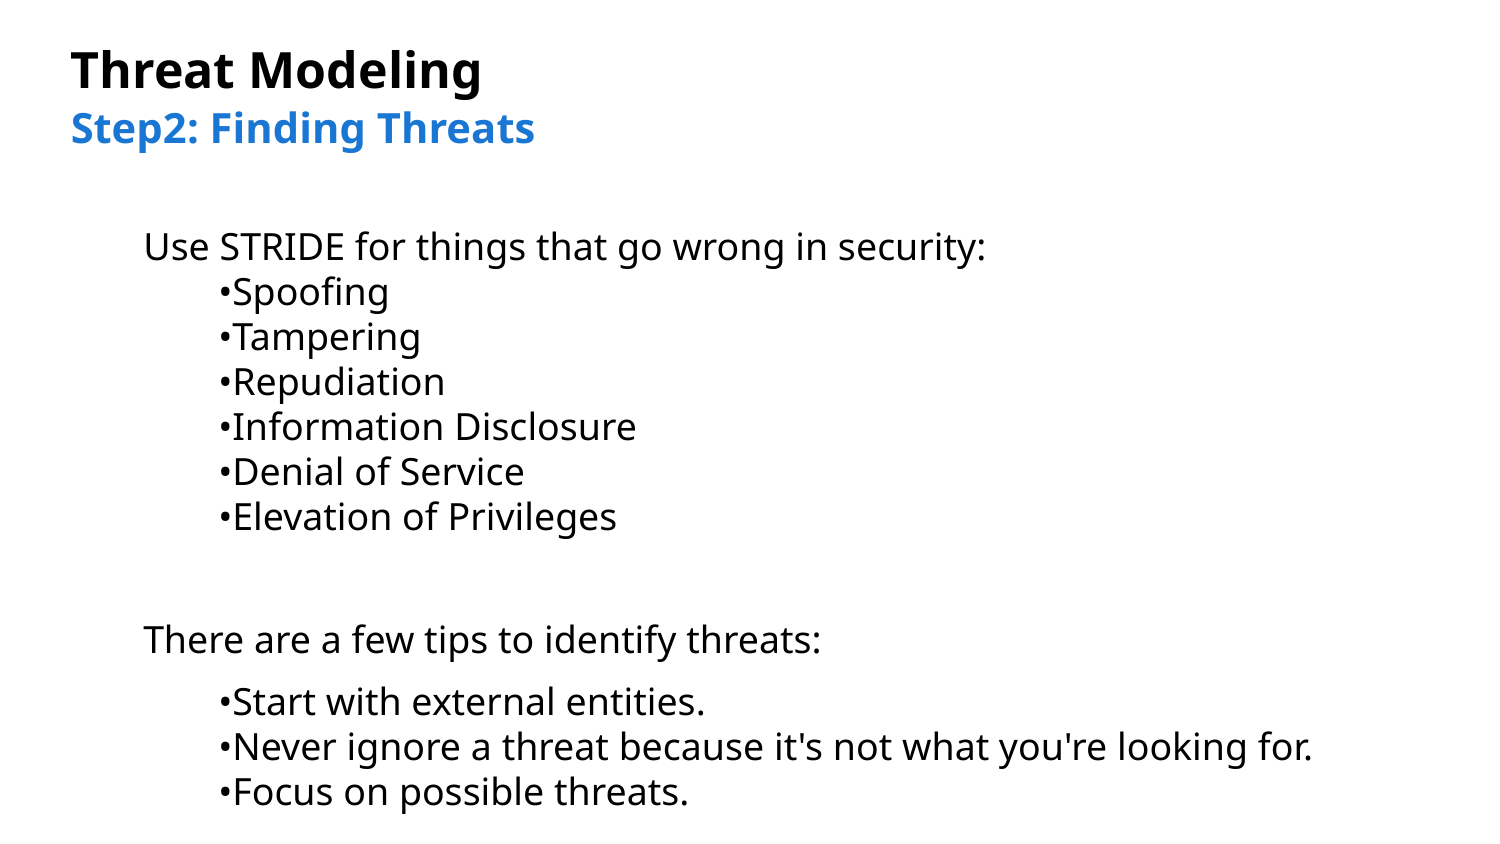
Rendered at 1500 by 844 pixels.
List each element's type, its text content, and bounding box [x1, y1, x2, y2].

text_box Use STRIDE for things that go wrong in security: •Spoofing •Tampering •Repudiation •Information Disclosure •Denial of Service •Elevation of Privileges There are a few tips to identify threats: •Start with external entities. •Never ignore a threat because it's not what you're looking for. •Focus on possible threats. [128, 201, 1341, 824]
text_box Threat Modeling Step2: Finding Threats [70, 33, 854, 144]
